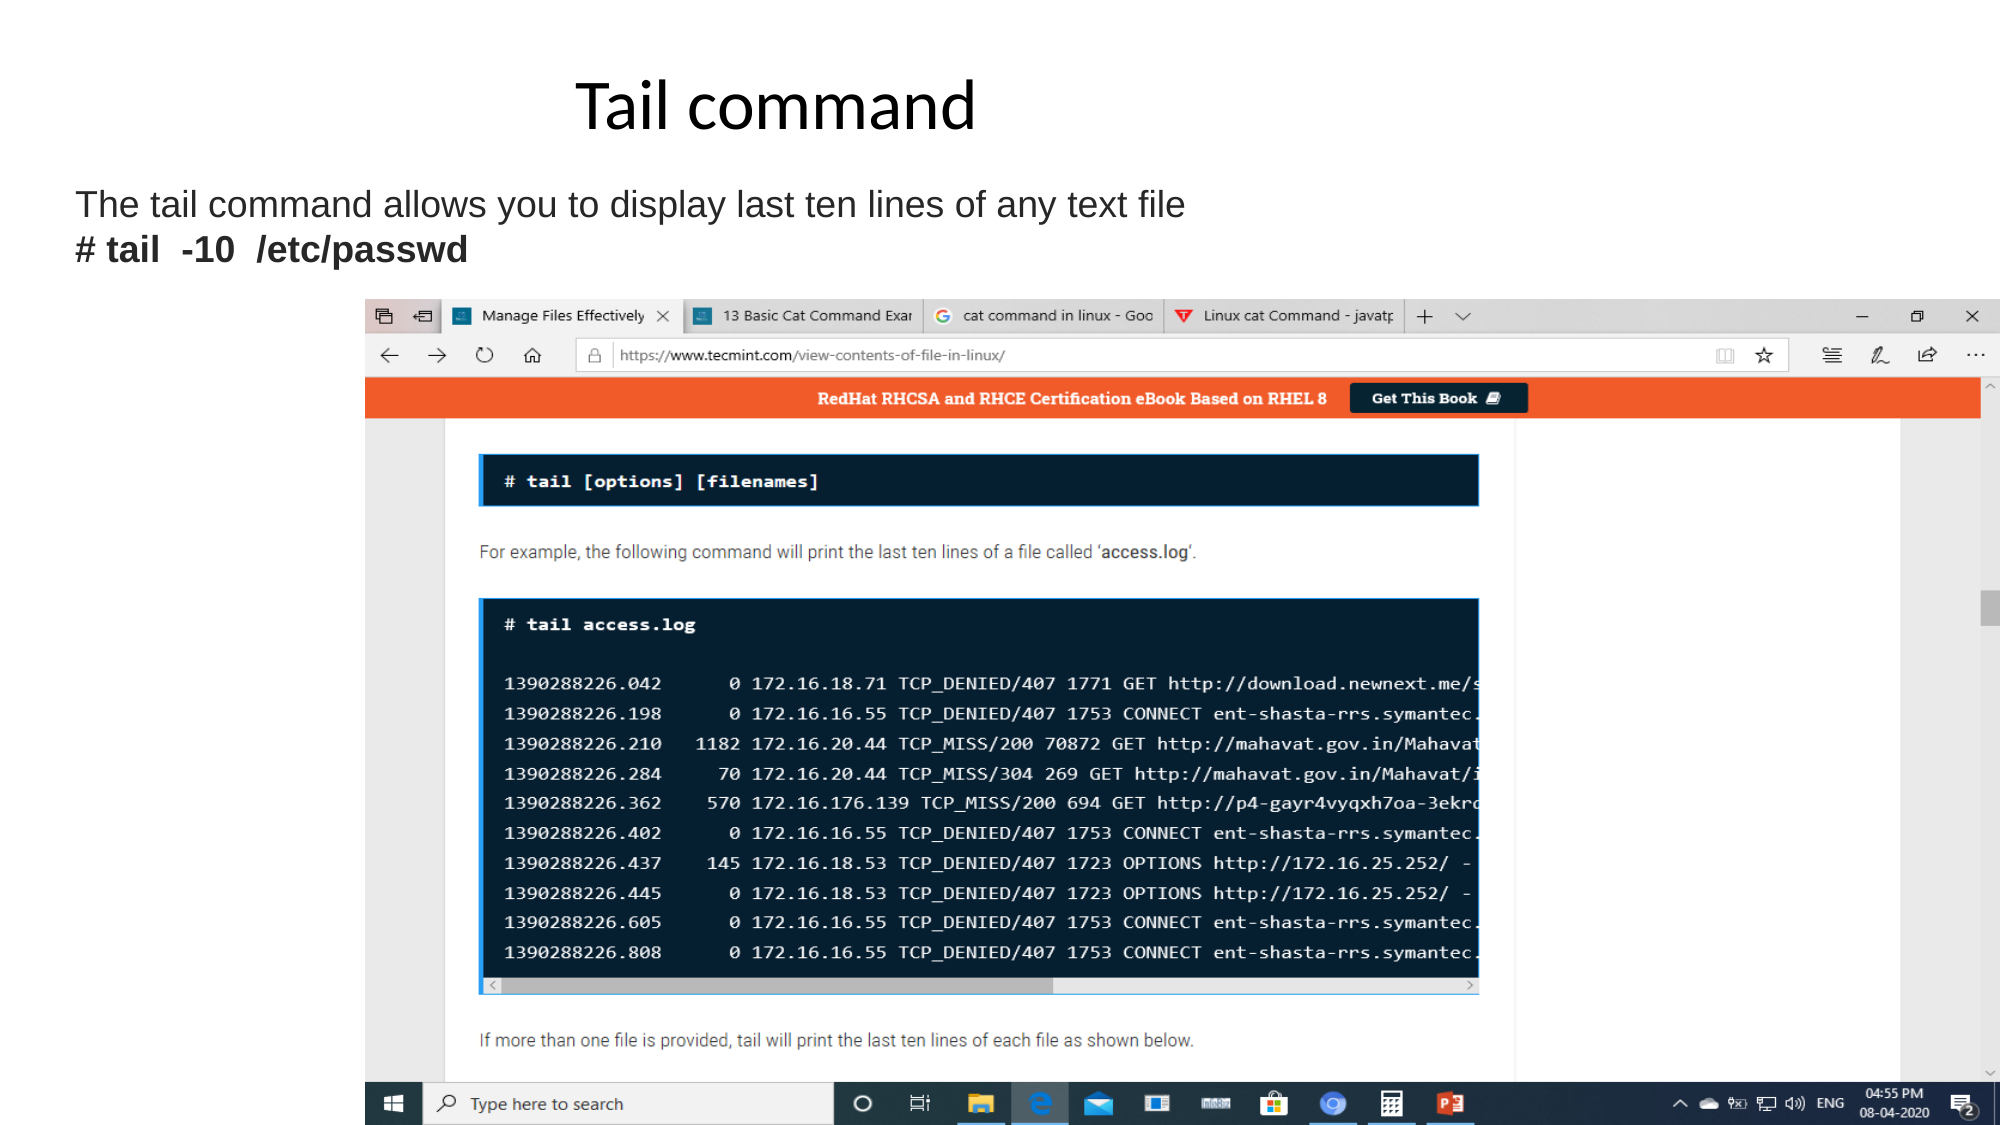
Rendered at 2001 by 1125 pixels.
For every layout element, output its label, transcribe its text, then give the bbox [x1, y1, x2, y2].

title Tail command [137, 59, 1863, 153]
text_box The tail command allows you to display last ten lines of any text file # tail -10 /etc/passwd [60, 172, 1943, 278]
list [364, 299, 2000, 1125]
